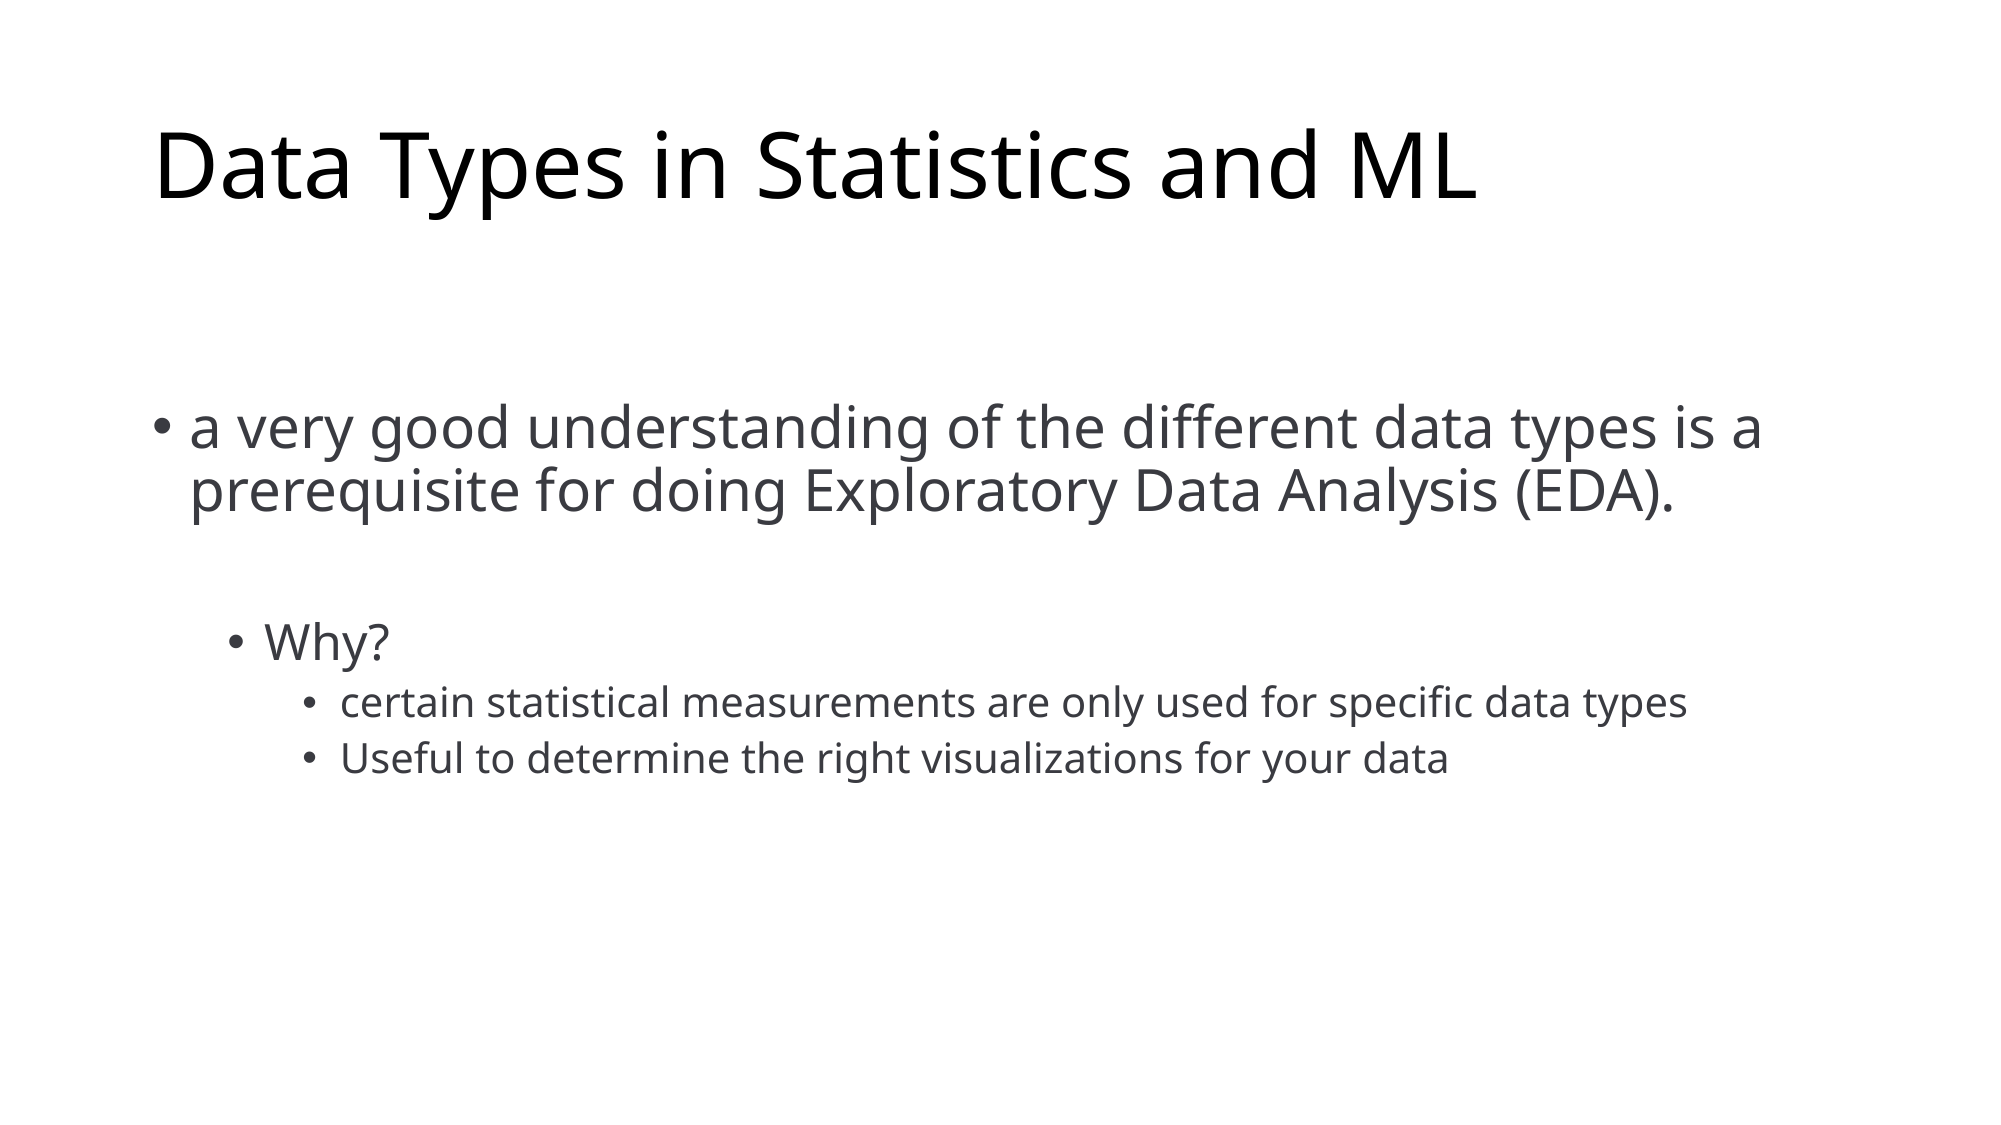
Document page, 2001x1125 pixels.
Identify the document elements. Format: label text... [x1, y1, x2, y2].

list a very good understanding of the different data types is a prerequisite for doing Exploratory Data Analysis (EDA). Why? certain statistical measurements are only used for specific data types Useful to determine the right visualizations for your data [137, 299, 1863, 1014]
title Data Types in Statistics and ML [137, 59, 1863, 278]
